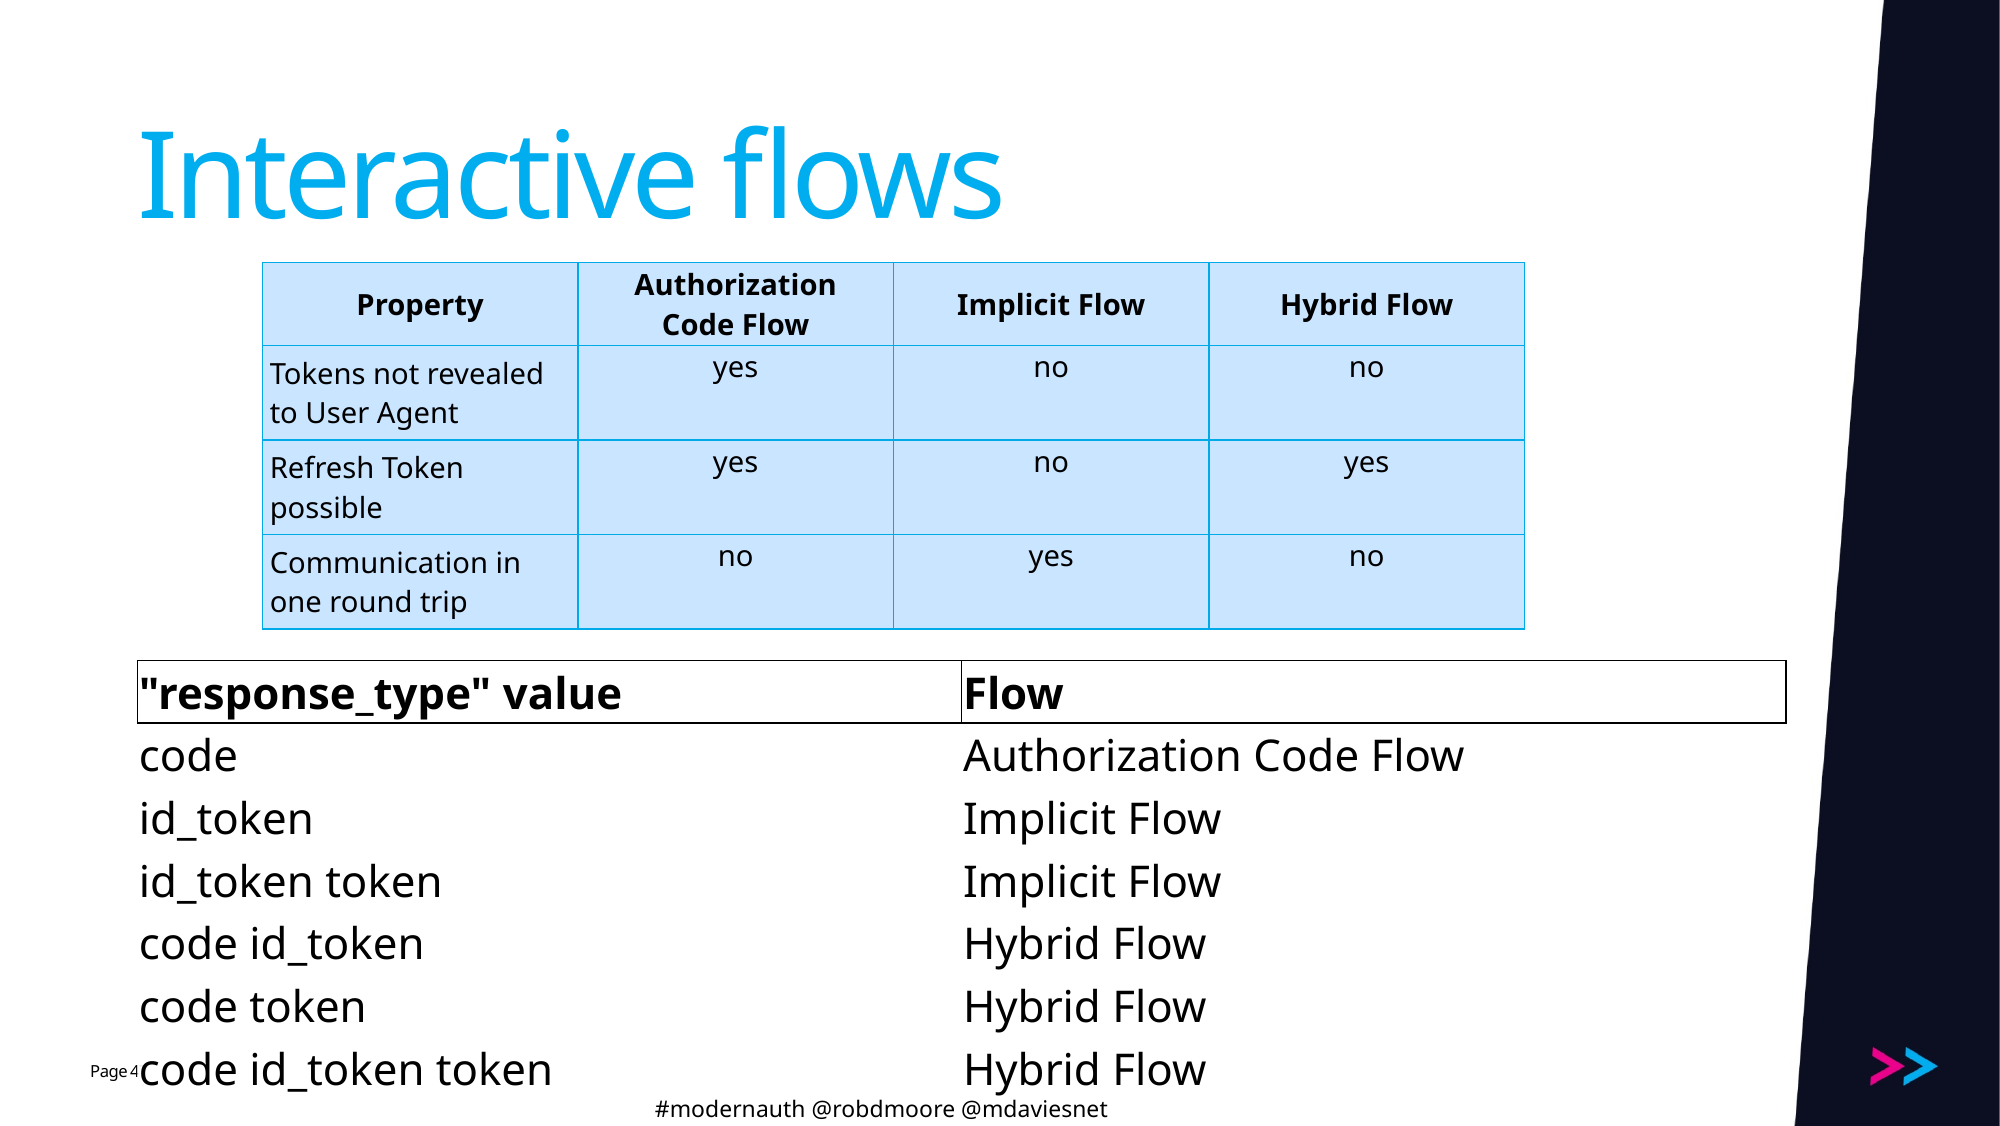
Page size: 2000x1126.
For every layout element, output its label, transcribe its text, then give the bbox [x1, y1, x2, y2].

picture [0, 0, 2000, 1126]
table_cell code [137, 724, 962, 786]
title Interactive flows [137, 54, 1786, 243]
slide_number 47 [130, 1061, 166, 1113]
table_cell code id_token token [137, 1037, 962, 1099]
table_header Hybrid Flow [1210, 263, 1524, 345]
table_cell Hybrid Flow [962, 1037, 1786, 1099]
table_cell code id_token [137, 911, 962, 974]
table_header Implicit Flow [894, 263, 1208, 345]
table_cell id_token token [137, 849, 962, 911]
table_cell yes [894, 535, 1208, 628]
table_header Property [263, 263, 577, 345]
table_header Flow [962, 661, 1785, 722]
table_cell Implicit Flow [962, 786, 1786, 849]
table_cell code token [137, 974, 962, 1037]
table_cell no [579, 535, 893, 628]
table_cell no [1210, 535, 1524, 628]
table_header Authorization Code Flow [579, 263, 893, 345]
table_cell id_token [137, 786, 962, 849]
table_cell Authorization Code Flow [962, 724, 1786, 786]
table_cell Tokens not revealed to User Agent [263, 346, 577, 439]
table_cell Refresh Token possible [263, 441, 577, 534]
table_cell Communication in one round trip [263, 535, 577, 628]
table_cell no [894, 441, 1208, 534]
table_cell no [1210, 346, 1524, 439]
table_cell yes [579, 346, 893, 439]
table_cell Hybrid Flow [962, 974, 1786, 1037]
table_cell Implicit Flow [962, 849, 1786, 911]
table_cell no [894, 346, 1208, 439]
table_header "response_type" value [138, 661, 961, 722]
table_cell yes [1210, 441, 1524, 534]
table_cell Hybrid Flow [962, 911, 1786, 974]
table_cell yes [579, 441, 893, 534]
